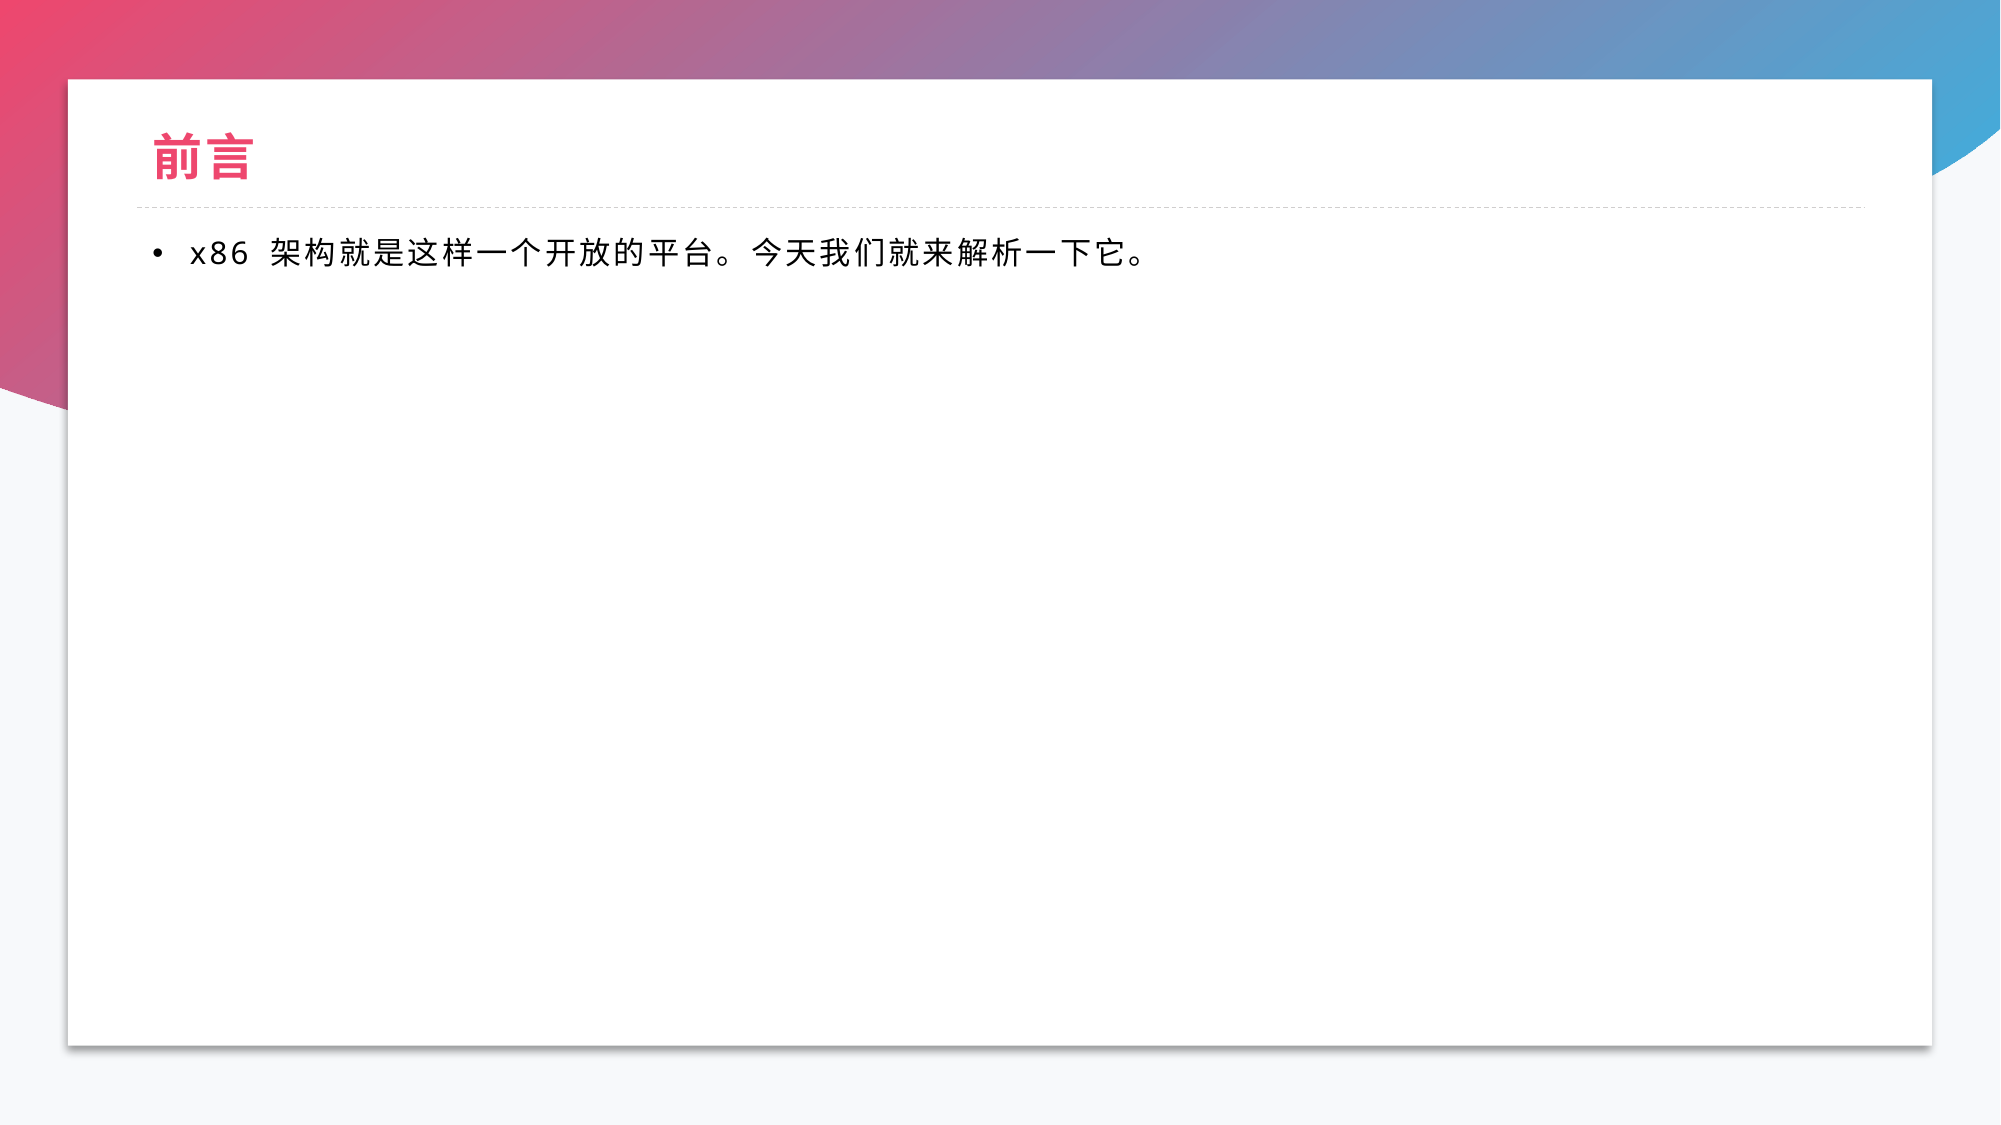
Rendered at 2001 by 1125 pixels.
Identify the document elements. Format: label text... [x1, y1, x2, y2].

title 前言 [137, 111, 1863, 208]
list x86 架构就是这样一个开放的平台。今天我们就来解析一下它。 [137, 207, 1864, 1014]
